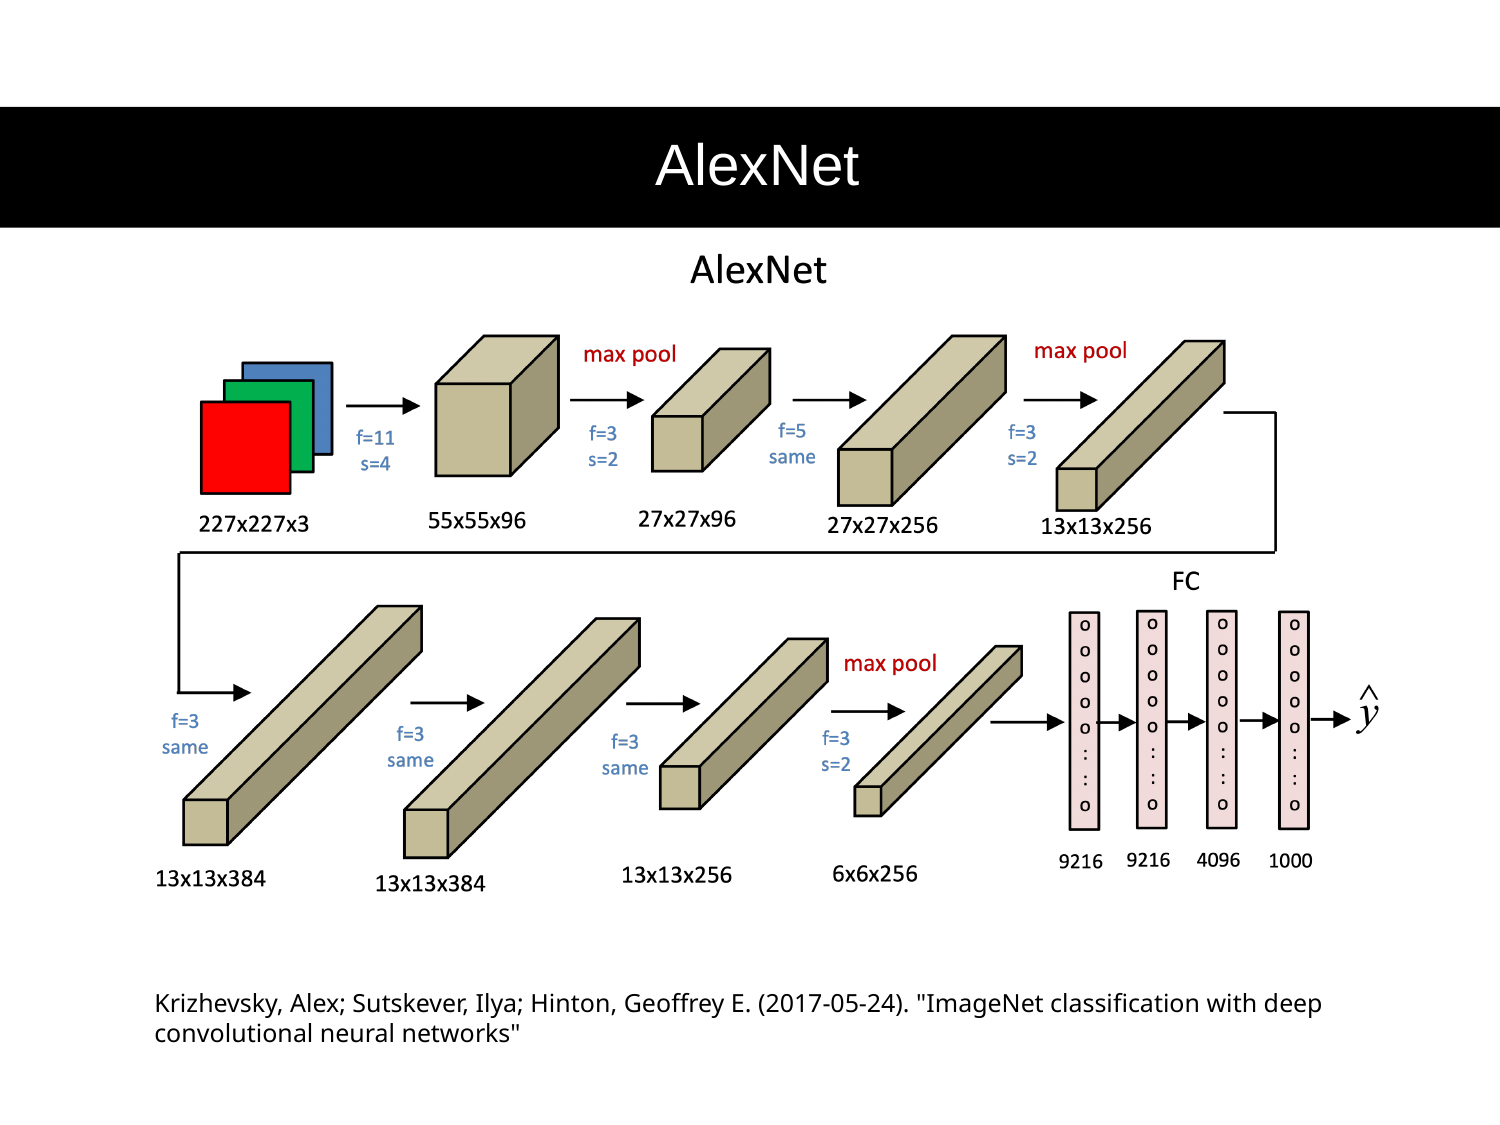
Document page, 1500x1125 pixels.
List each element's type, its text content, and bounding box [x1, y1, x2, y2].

text_box Krizhevsky, Alex; Sutskever, Ilya; Hinton, Geoffrey E. (2017-05-24). "ImageNet classification with deep convolutional neural networks" [139, 980, 1381, 1055]
text_box [0, 105, 138, 230]
picture [139, 228, 1406, 913]
title AlexNet [68, 105, 1448, 228]
text_box [1406, 105, 1500, 230]
